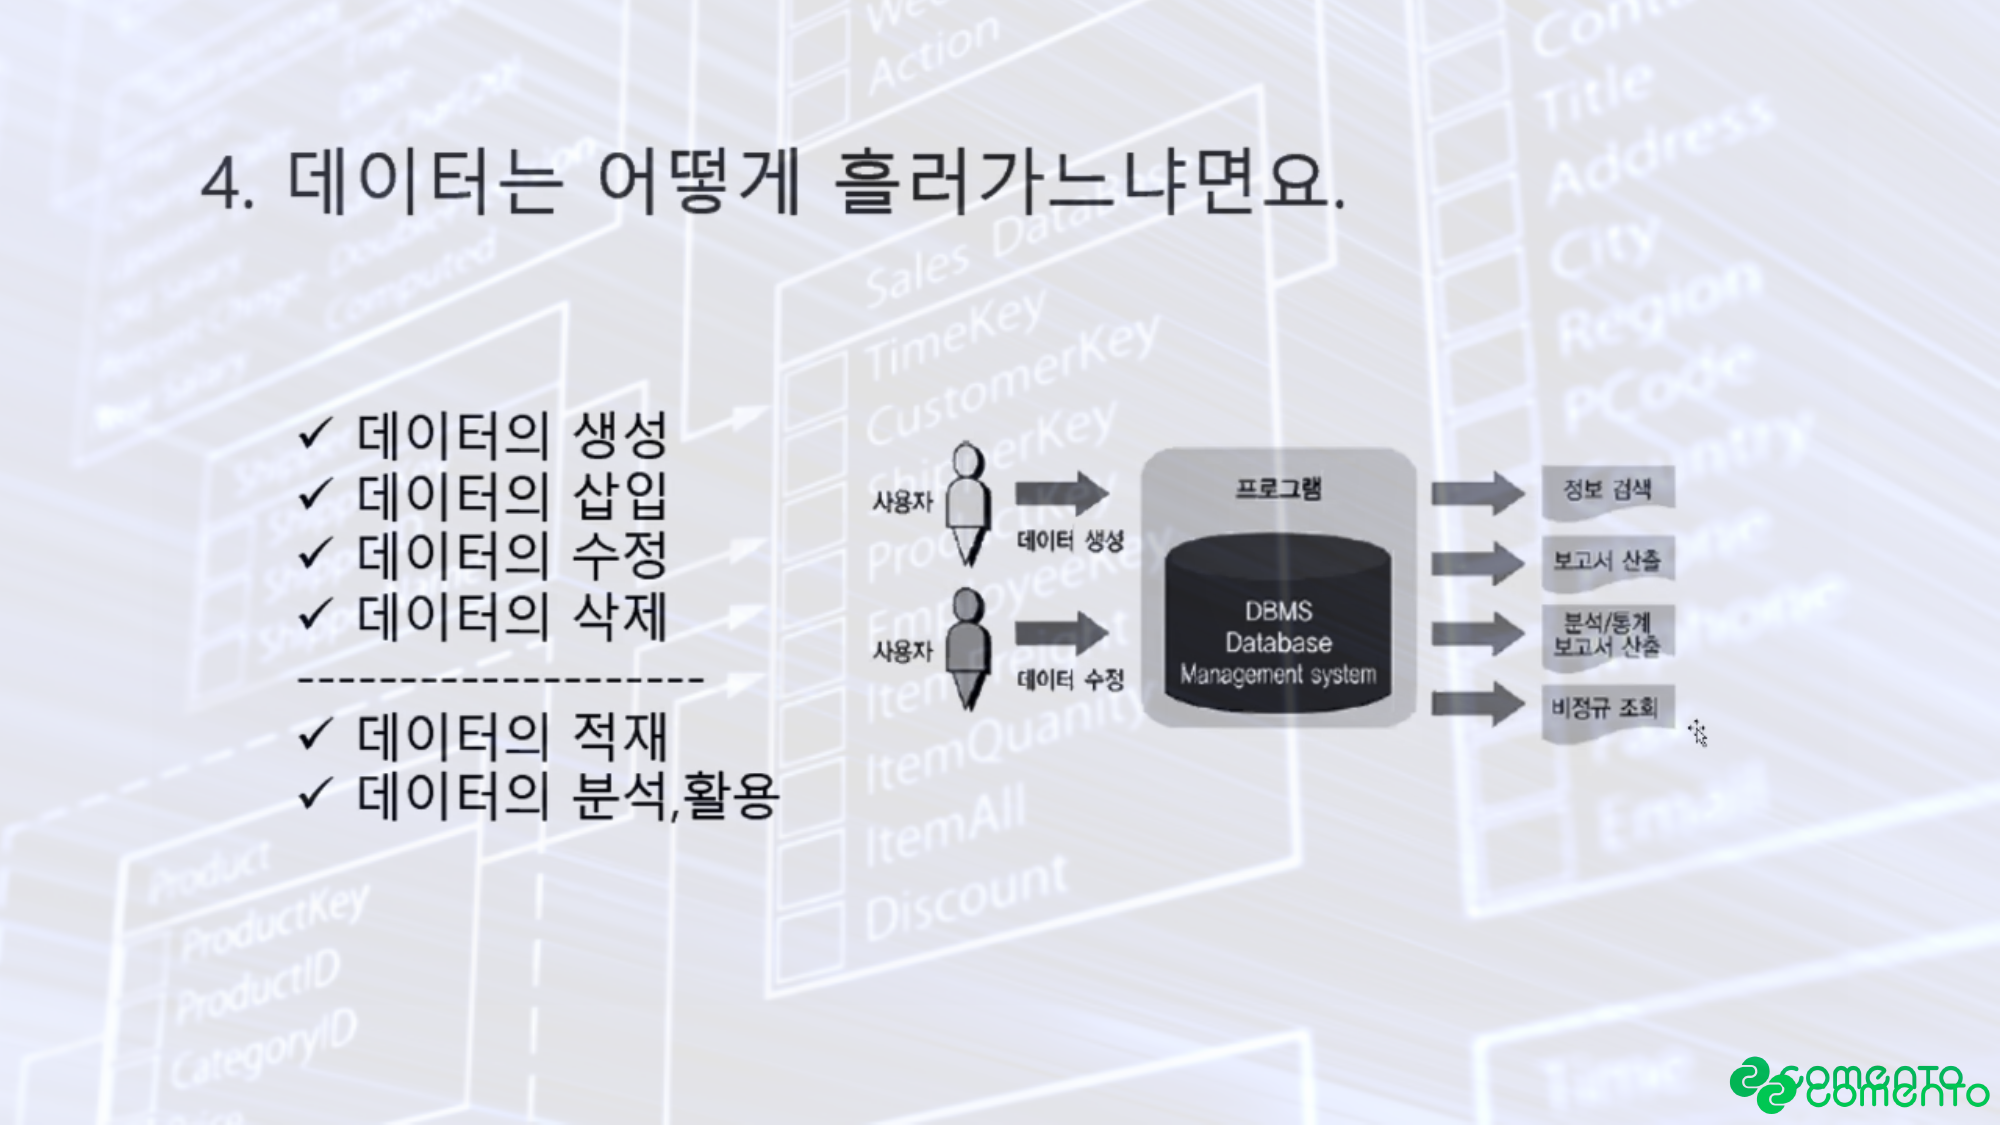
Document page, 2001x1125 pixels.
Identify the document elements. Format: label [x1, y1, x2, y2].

text_box [0, 0, 2000, 1125]
